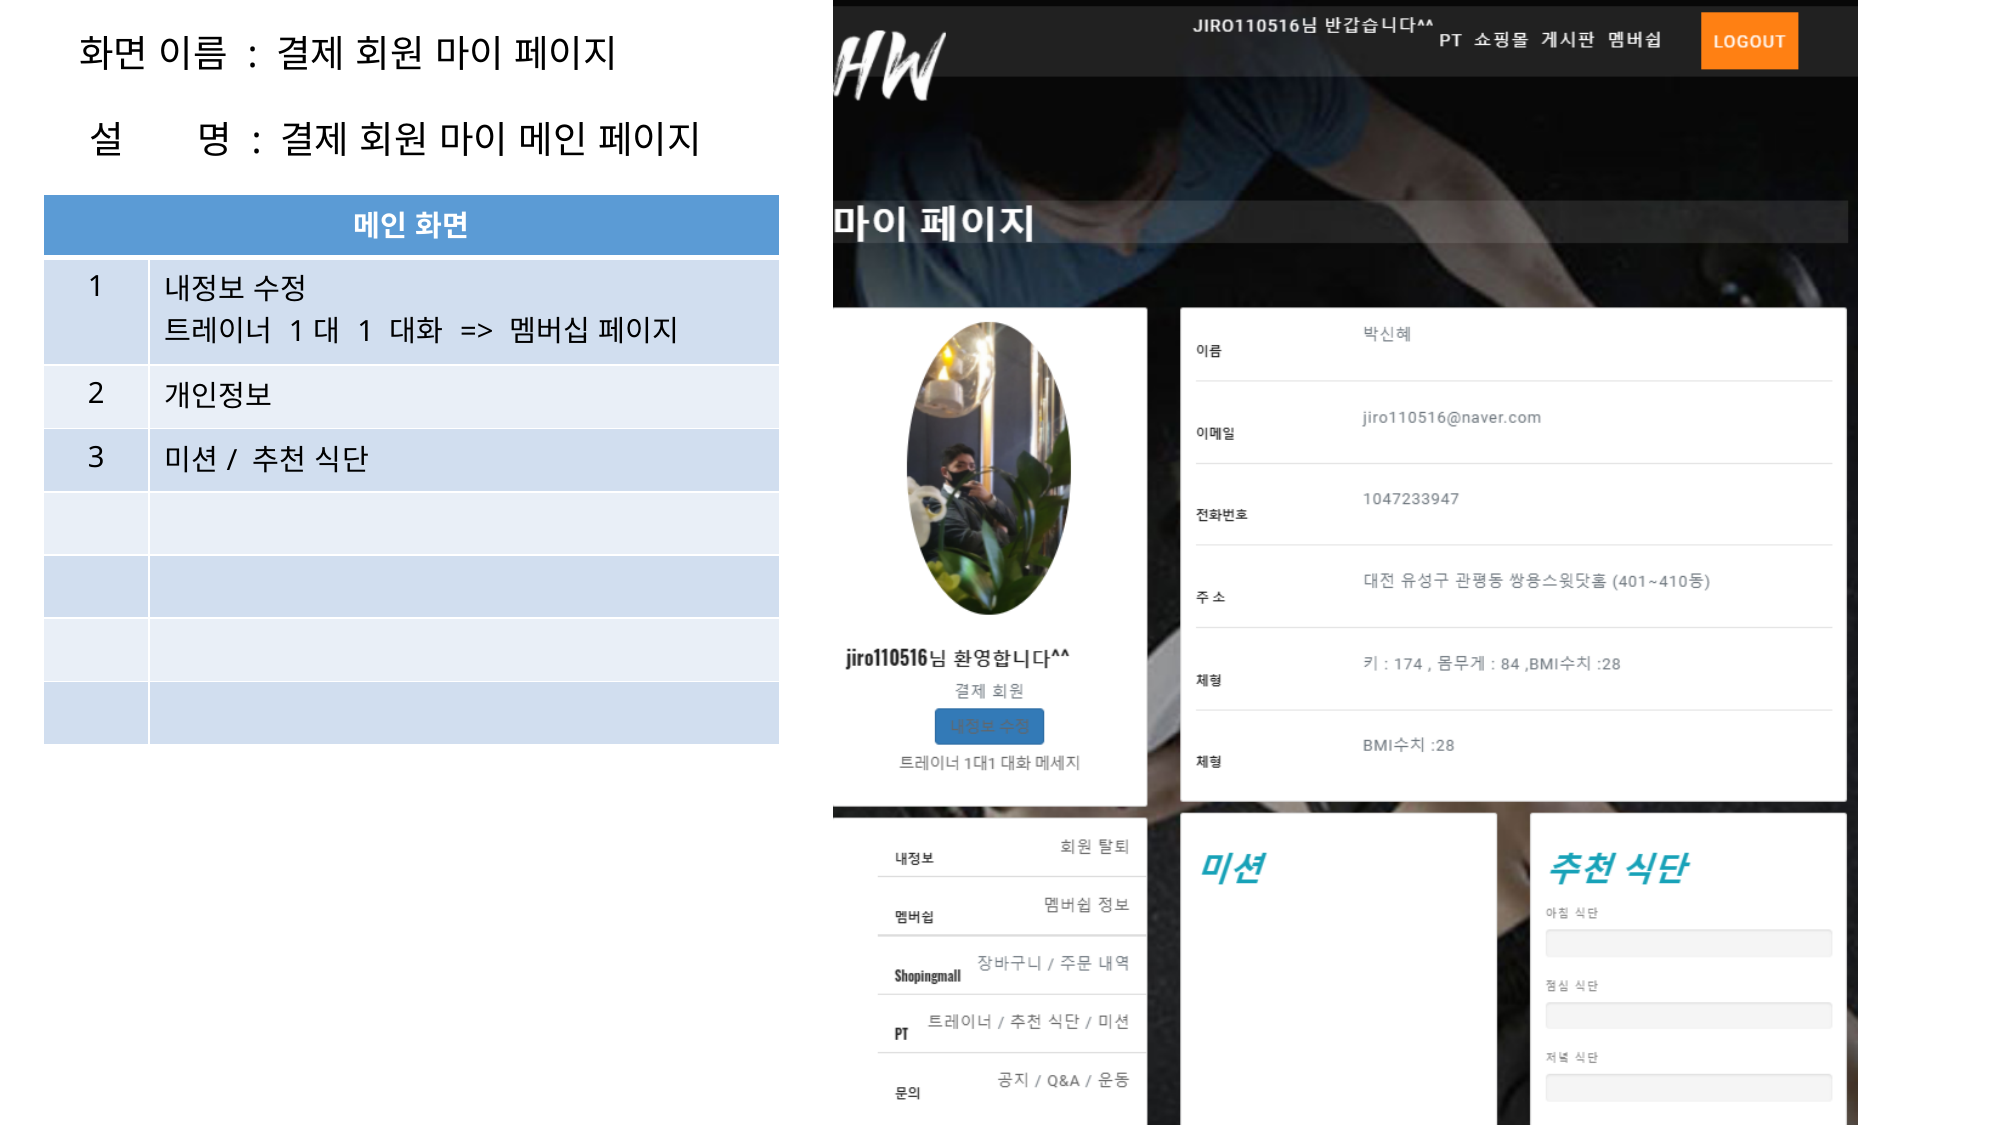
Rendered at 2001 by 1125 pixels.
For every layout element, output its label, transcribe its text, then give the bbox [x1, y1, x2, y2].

table_header 메인 화면 [44, 195, 779, 255]
table_cell [150, 556, 779, 617]
table_cell 3 [44, 429, 148, 491]
table_cell 개인정보 [150, 366, 779, 428]
text_box 화면 이름 : 결제 회원 마이 페이지 [64, 23, 634, 83]
table_cell 1 [44, 260, 148, 364]
table_cell 내정보 수정 트레이너 1대 1 대화 => 멤버십 페이지 [150, 260, 779, 364]
table_cell [150, 682, 779, 744]
table_cell 미션/ 추천 식단 [150, 429, 779, 491]
table_cell [44, 556, 148, 617]
table_cell 2 [44, 366, 148, 428]
picture [833, 0, 1858, 1125]
table_cell [44, 619, 148, 681]
table_cell [44, 682, 148, 744]
table_cell [150, 493, 779, 554]
table_cell [44, 493, 148, 554]
text_box 설 명 : 결제 회원 마이 메인 페이지 [74, 108, 717, 169]
table_cell [150, 619, 779, 681]
